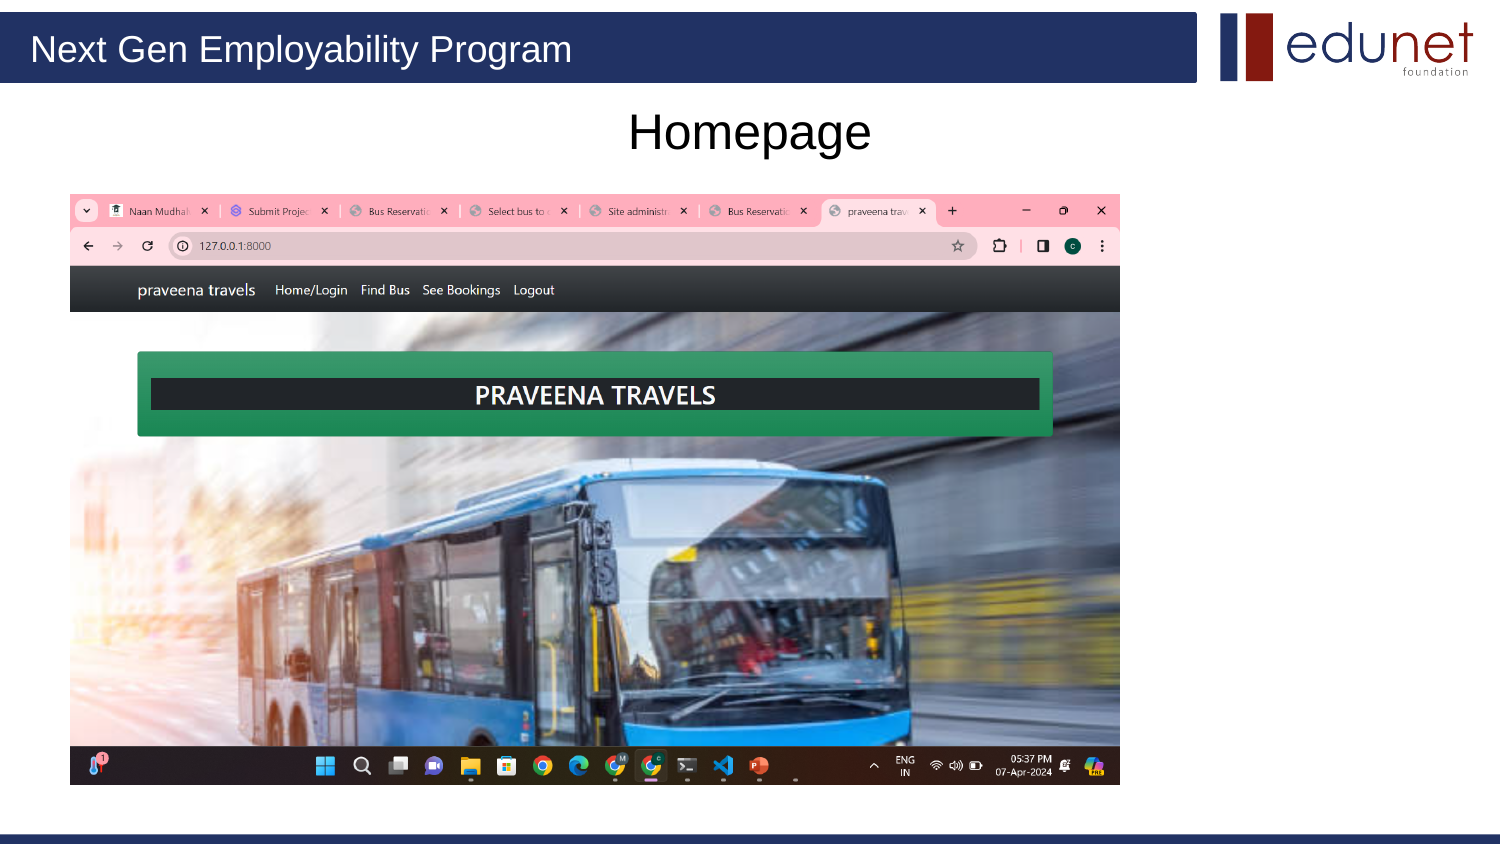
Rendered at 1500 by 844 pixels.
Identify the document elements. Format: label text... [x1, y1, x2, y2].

picture [70, 194, 1120, 785]
picture [1279, 14, 1482, 83]
title Homepage [25, 100, 1475, 175]
